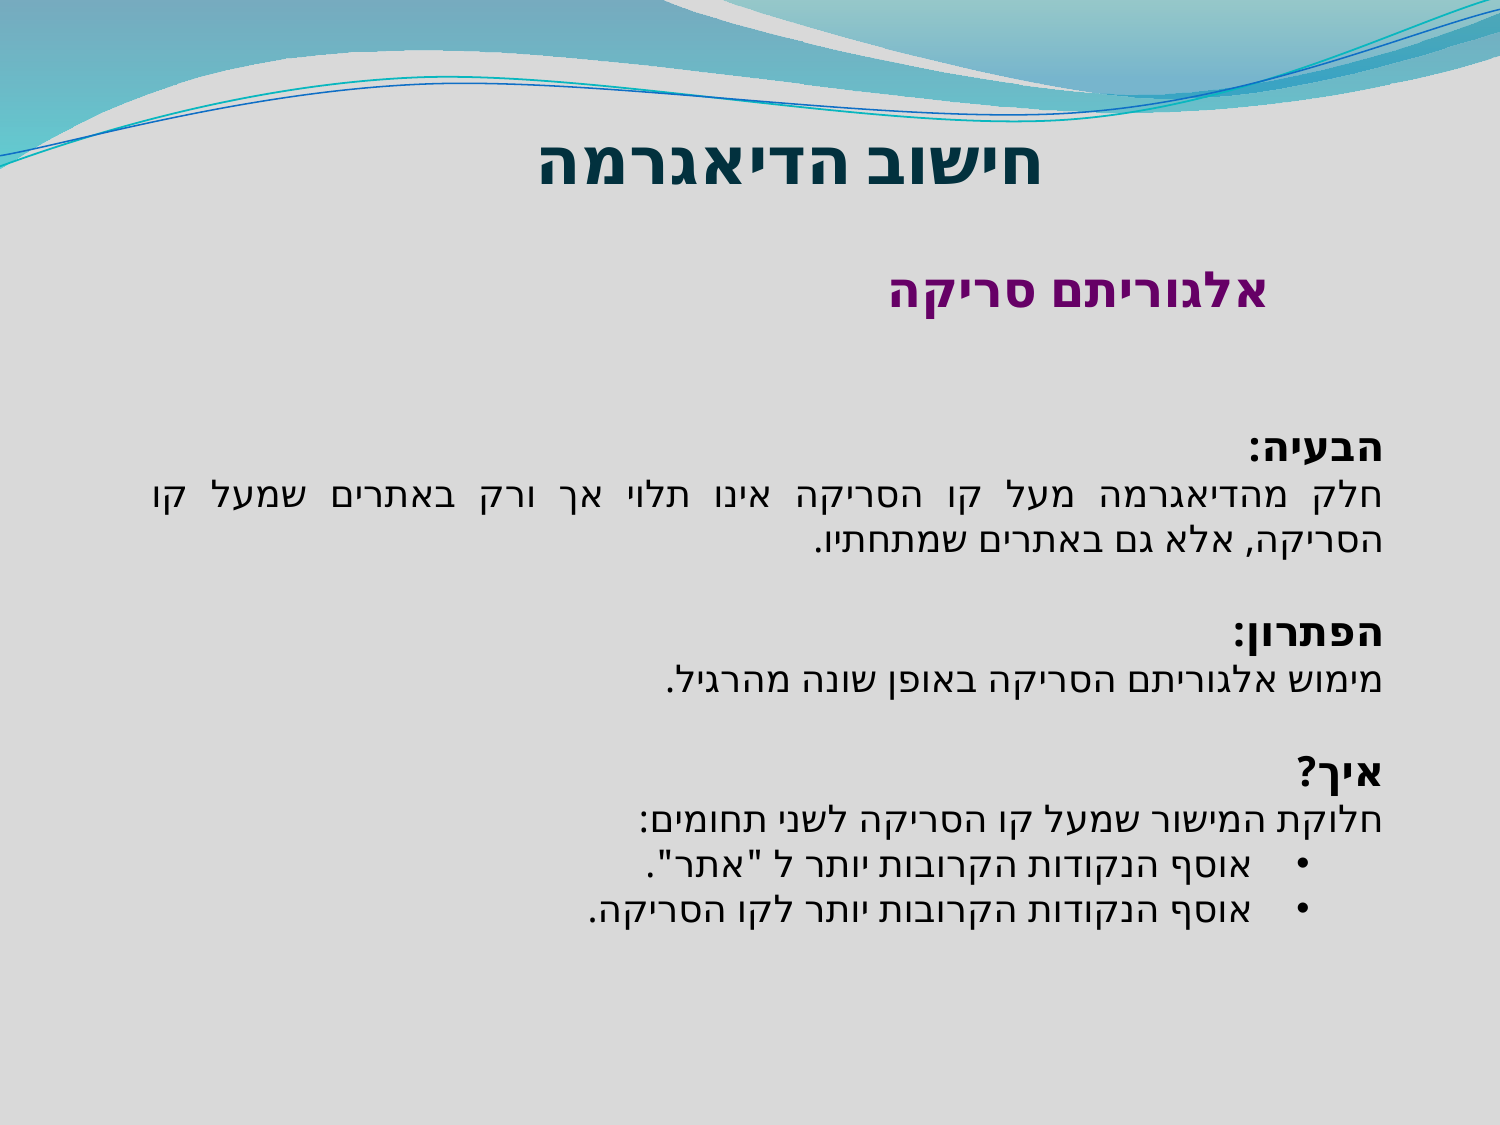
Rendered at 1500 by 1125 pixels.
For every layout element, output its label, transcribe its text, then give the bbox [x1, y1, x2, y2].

text_box הבעיה: חלק מהדיאגרמה מעל קו הסריקה אינו תלוי אך ורק באתרים שמעל קו הסריקה, אלא גם באתרים שמתחתיו. הפתרון: מימוש אלגוריתם הסריקה באופן שונה מהרגיל. איך? חלוקת המישור שמעל קו הסריקה לשני תחומים: אוסף הנקודות הקרובות יותר ל "אתר". אוסף הנקודות הקרובות יותר לקו הסריקה. [136, 412, 1400, 938]
text_box חישוב הדיאגרמה אלגוריתם סריקה [309, 110, 1285, 325]
